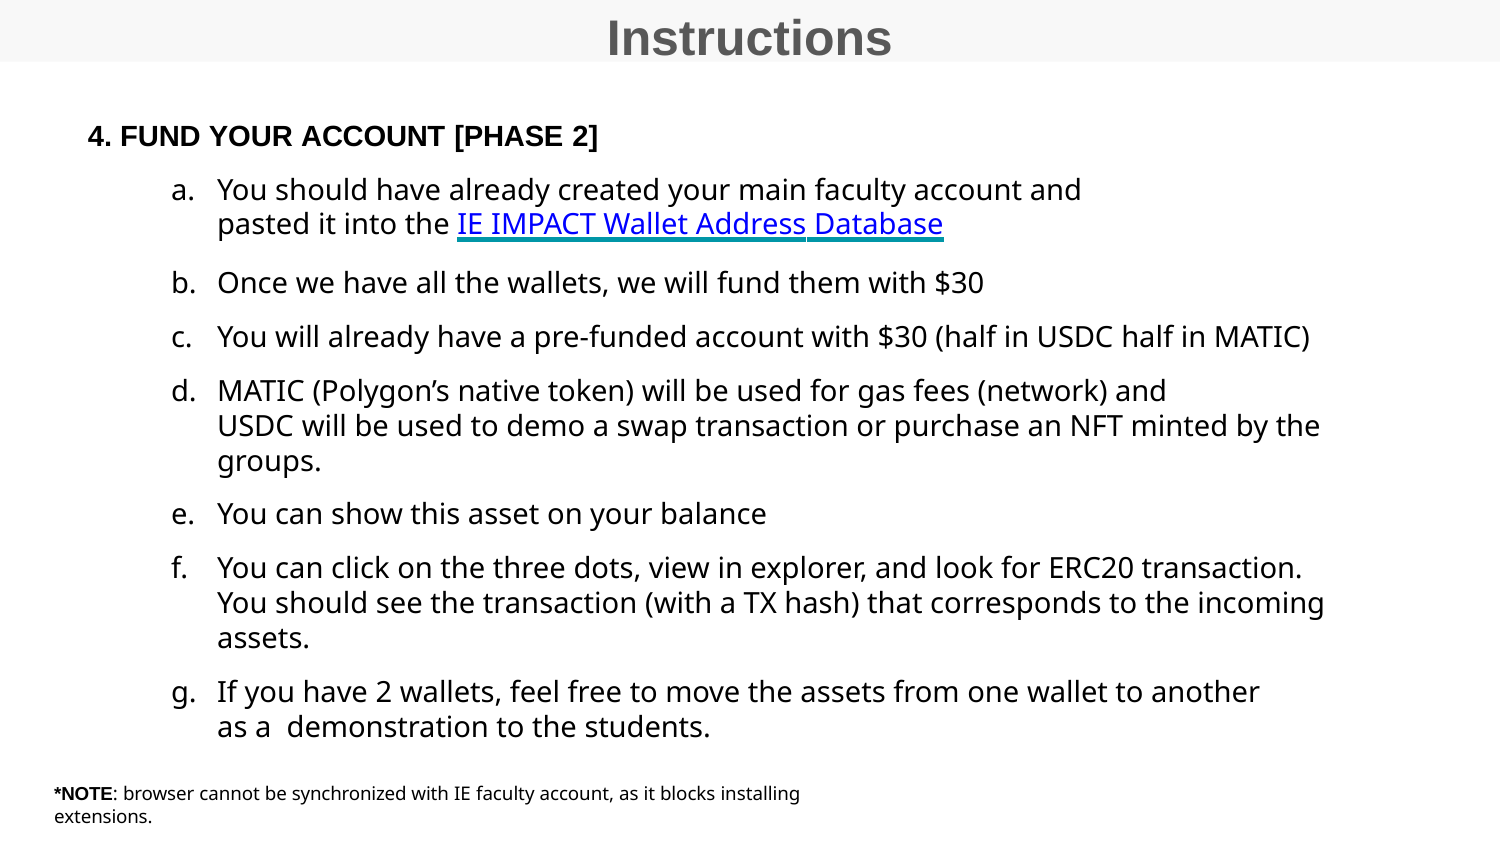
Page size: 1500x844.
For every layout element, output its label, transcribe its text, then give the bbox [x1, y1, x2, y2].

text_box FUND YOUR ACCOUNT [PHASE 2] You should have already created your main faculty account and pasted it into the IE IMPACT Wallet Address Database Once we have all the wallets, we will fund them with $30 You will already have a pre-funded account with $30 (half in USDC half in MATIC) MATIC (Polygon’s native token) will be used for gas fees (network) and USDC will be used to demo a swap transaction or purchase an NFT minted by the groups. You can show this asset on your balance You can click on the three dots, view in explorer, and look for ERC20 transaction. You should see the transaction (with a TX hash) that corresponds to the incoming assets. If you have 2 wallets, feel free to move the assets from one wallet to another as a demonstration to the students. [85, 96, 1381, 743]
text_box [0, 0, 1500, 62]
text_box *NOTE: browser cannot be synchronized with IE faculty account, as it blocks installing extensions. [52, 779, 869, 827]
title Instructions [604, 3, 896, 96]
